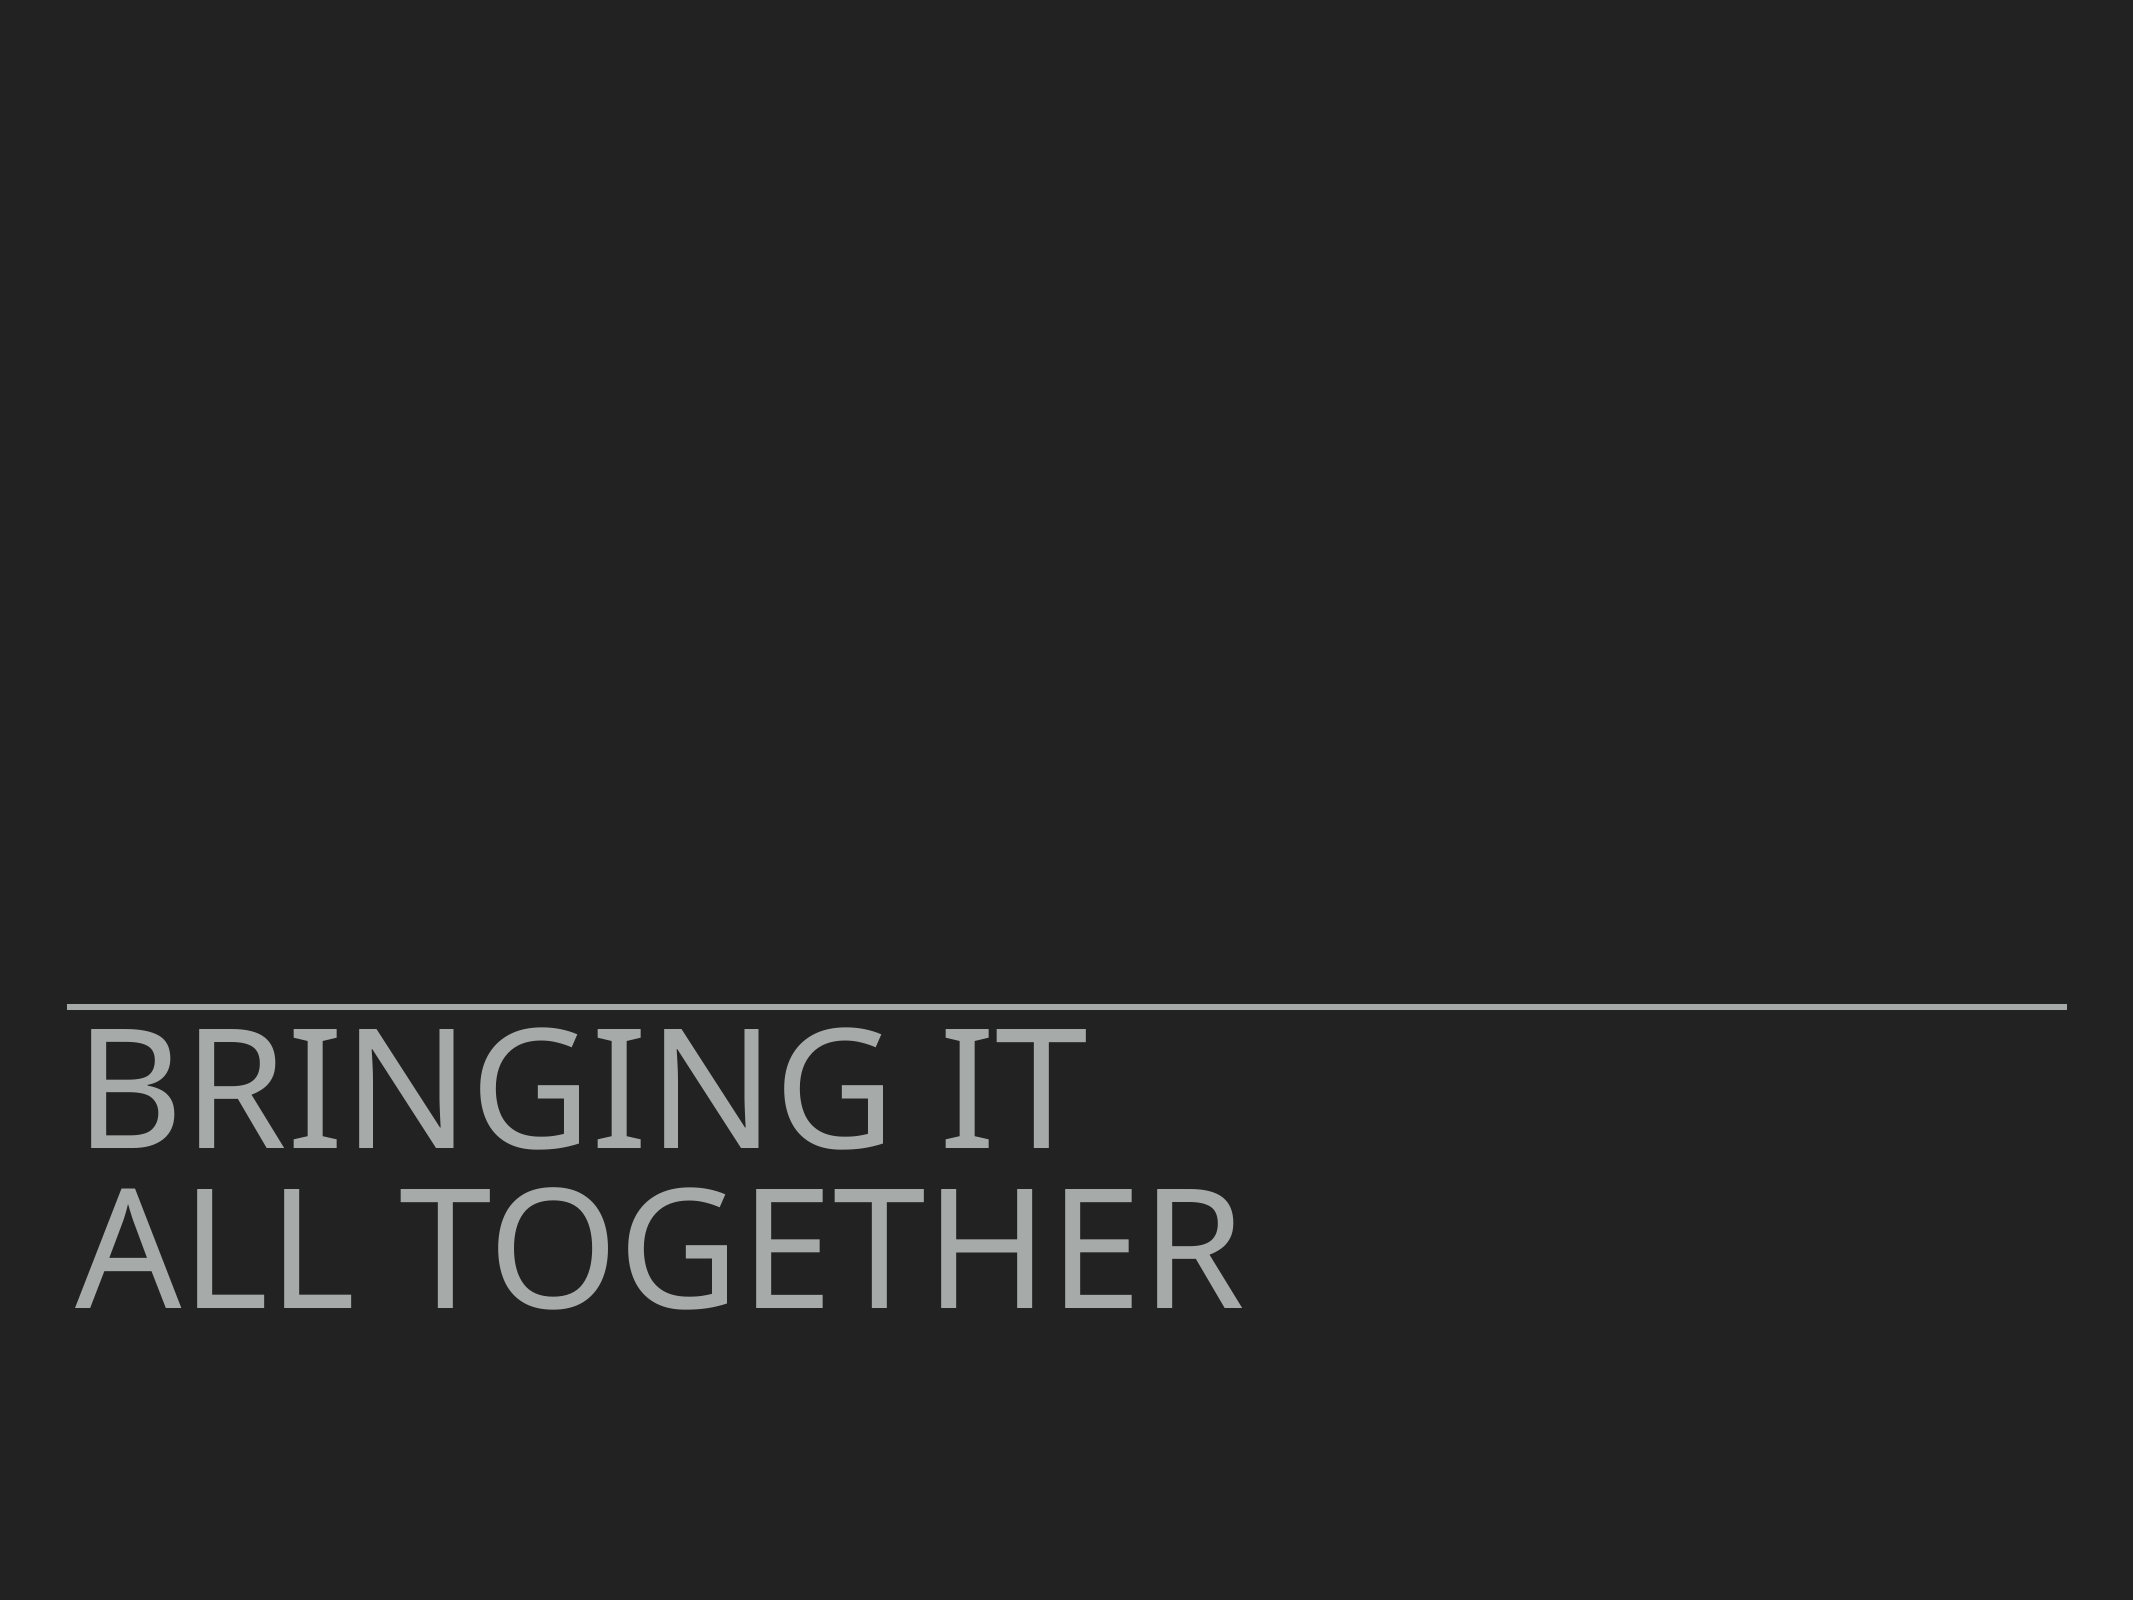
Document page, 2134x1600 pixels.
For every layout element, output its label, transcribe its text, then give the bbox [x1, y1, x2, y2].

title Bringing it all together [66, 1011, 2068, 1457]
